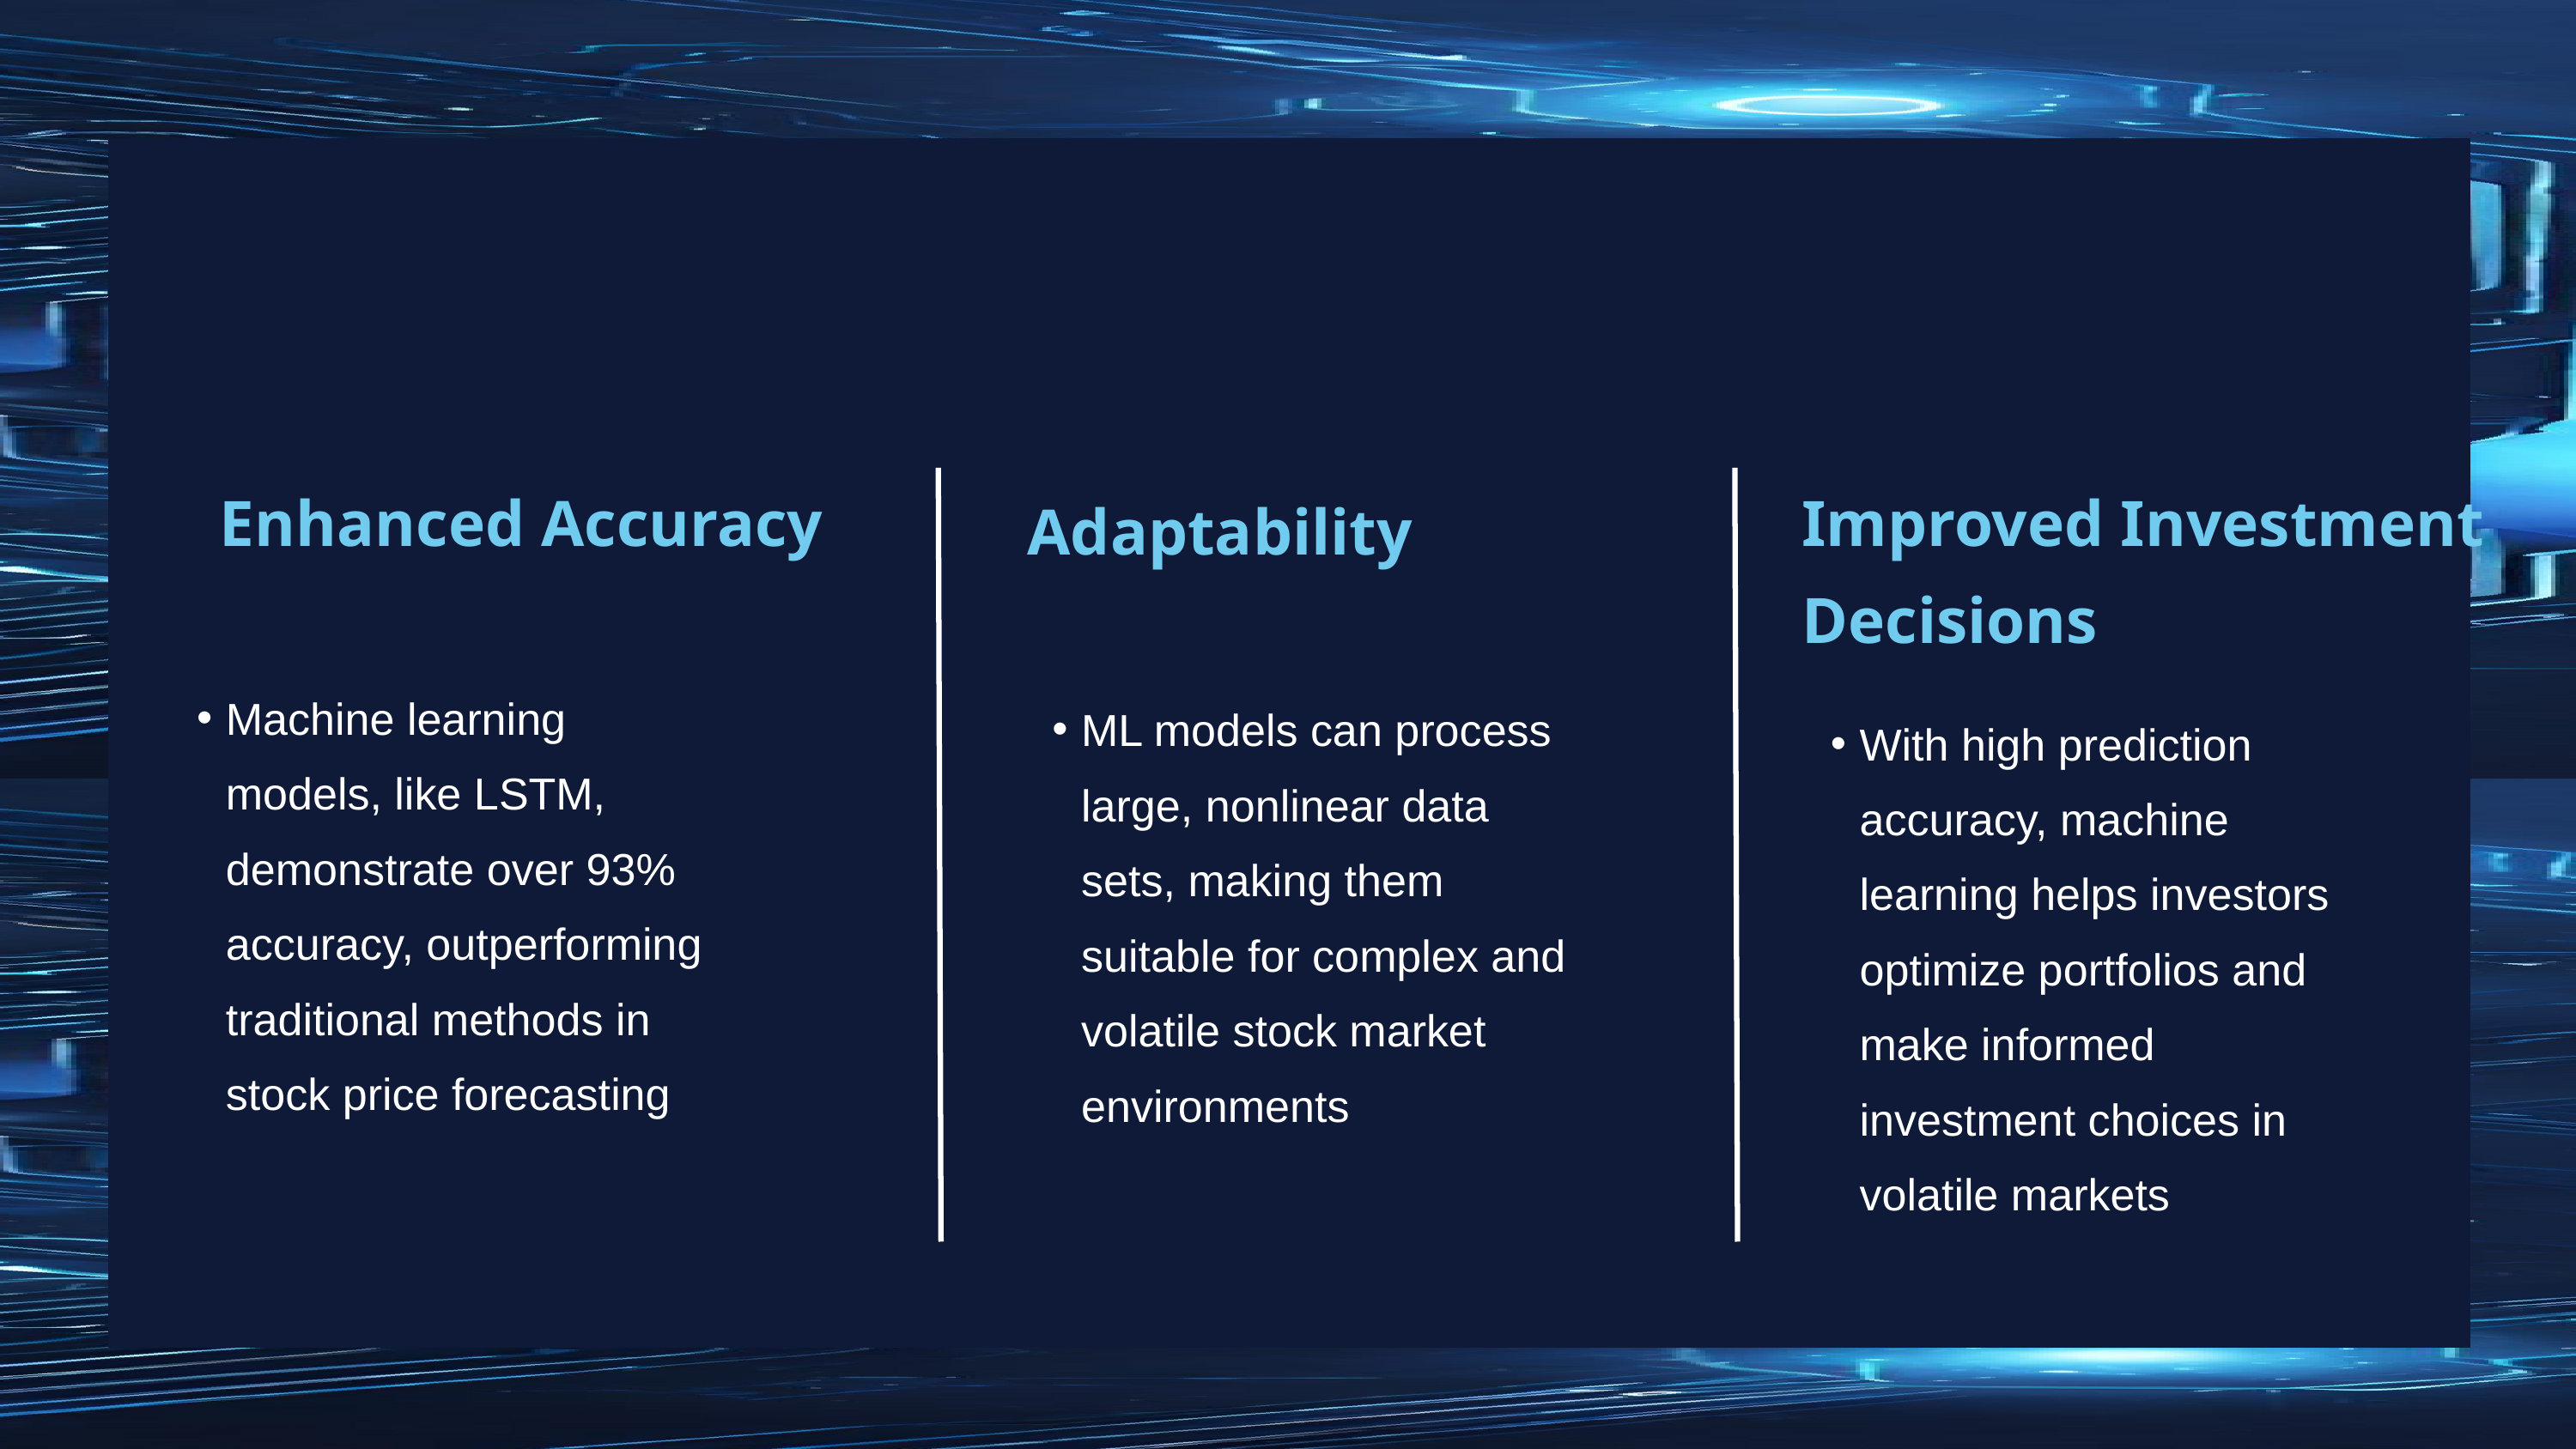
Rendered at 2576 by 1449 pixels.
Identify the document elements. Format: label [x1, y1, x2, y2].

text_box [1735, 467, 1738, 1242]
text_box [0, 0, 2576, 1449]
text_box [108, 112, 2471, 1349]
text_box [938, 467, 942, 1242]
